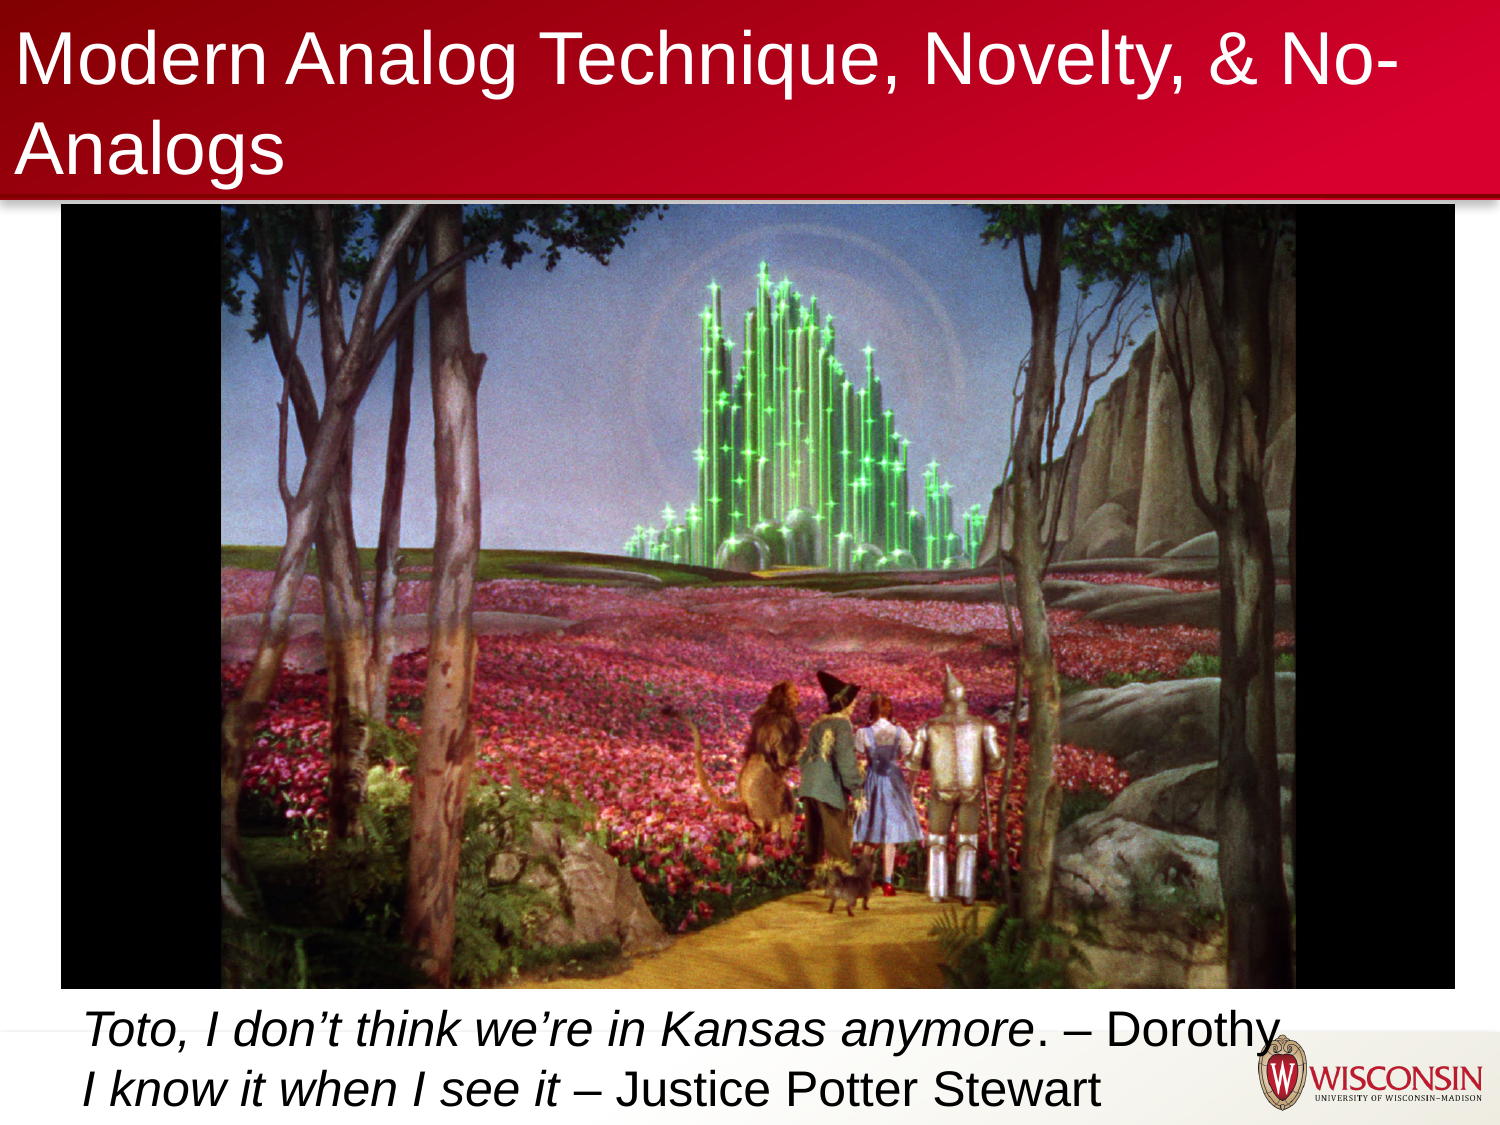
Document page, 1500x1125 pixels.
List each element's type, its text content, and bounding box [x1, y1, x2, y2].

title Modern Analog Technique, Novelty, & No-Analogs [0, 0, 1500, 200]
picture [1296, 1033, 1484, 1111]
text_box Toto, I don’t think we’re in Kansas anymore. – Dorothy I know it when I see it – Justice Potter Stewart [66, 997, 1296, 1124]
picture [60, 204, 1455, 989]
